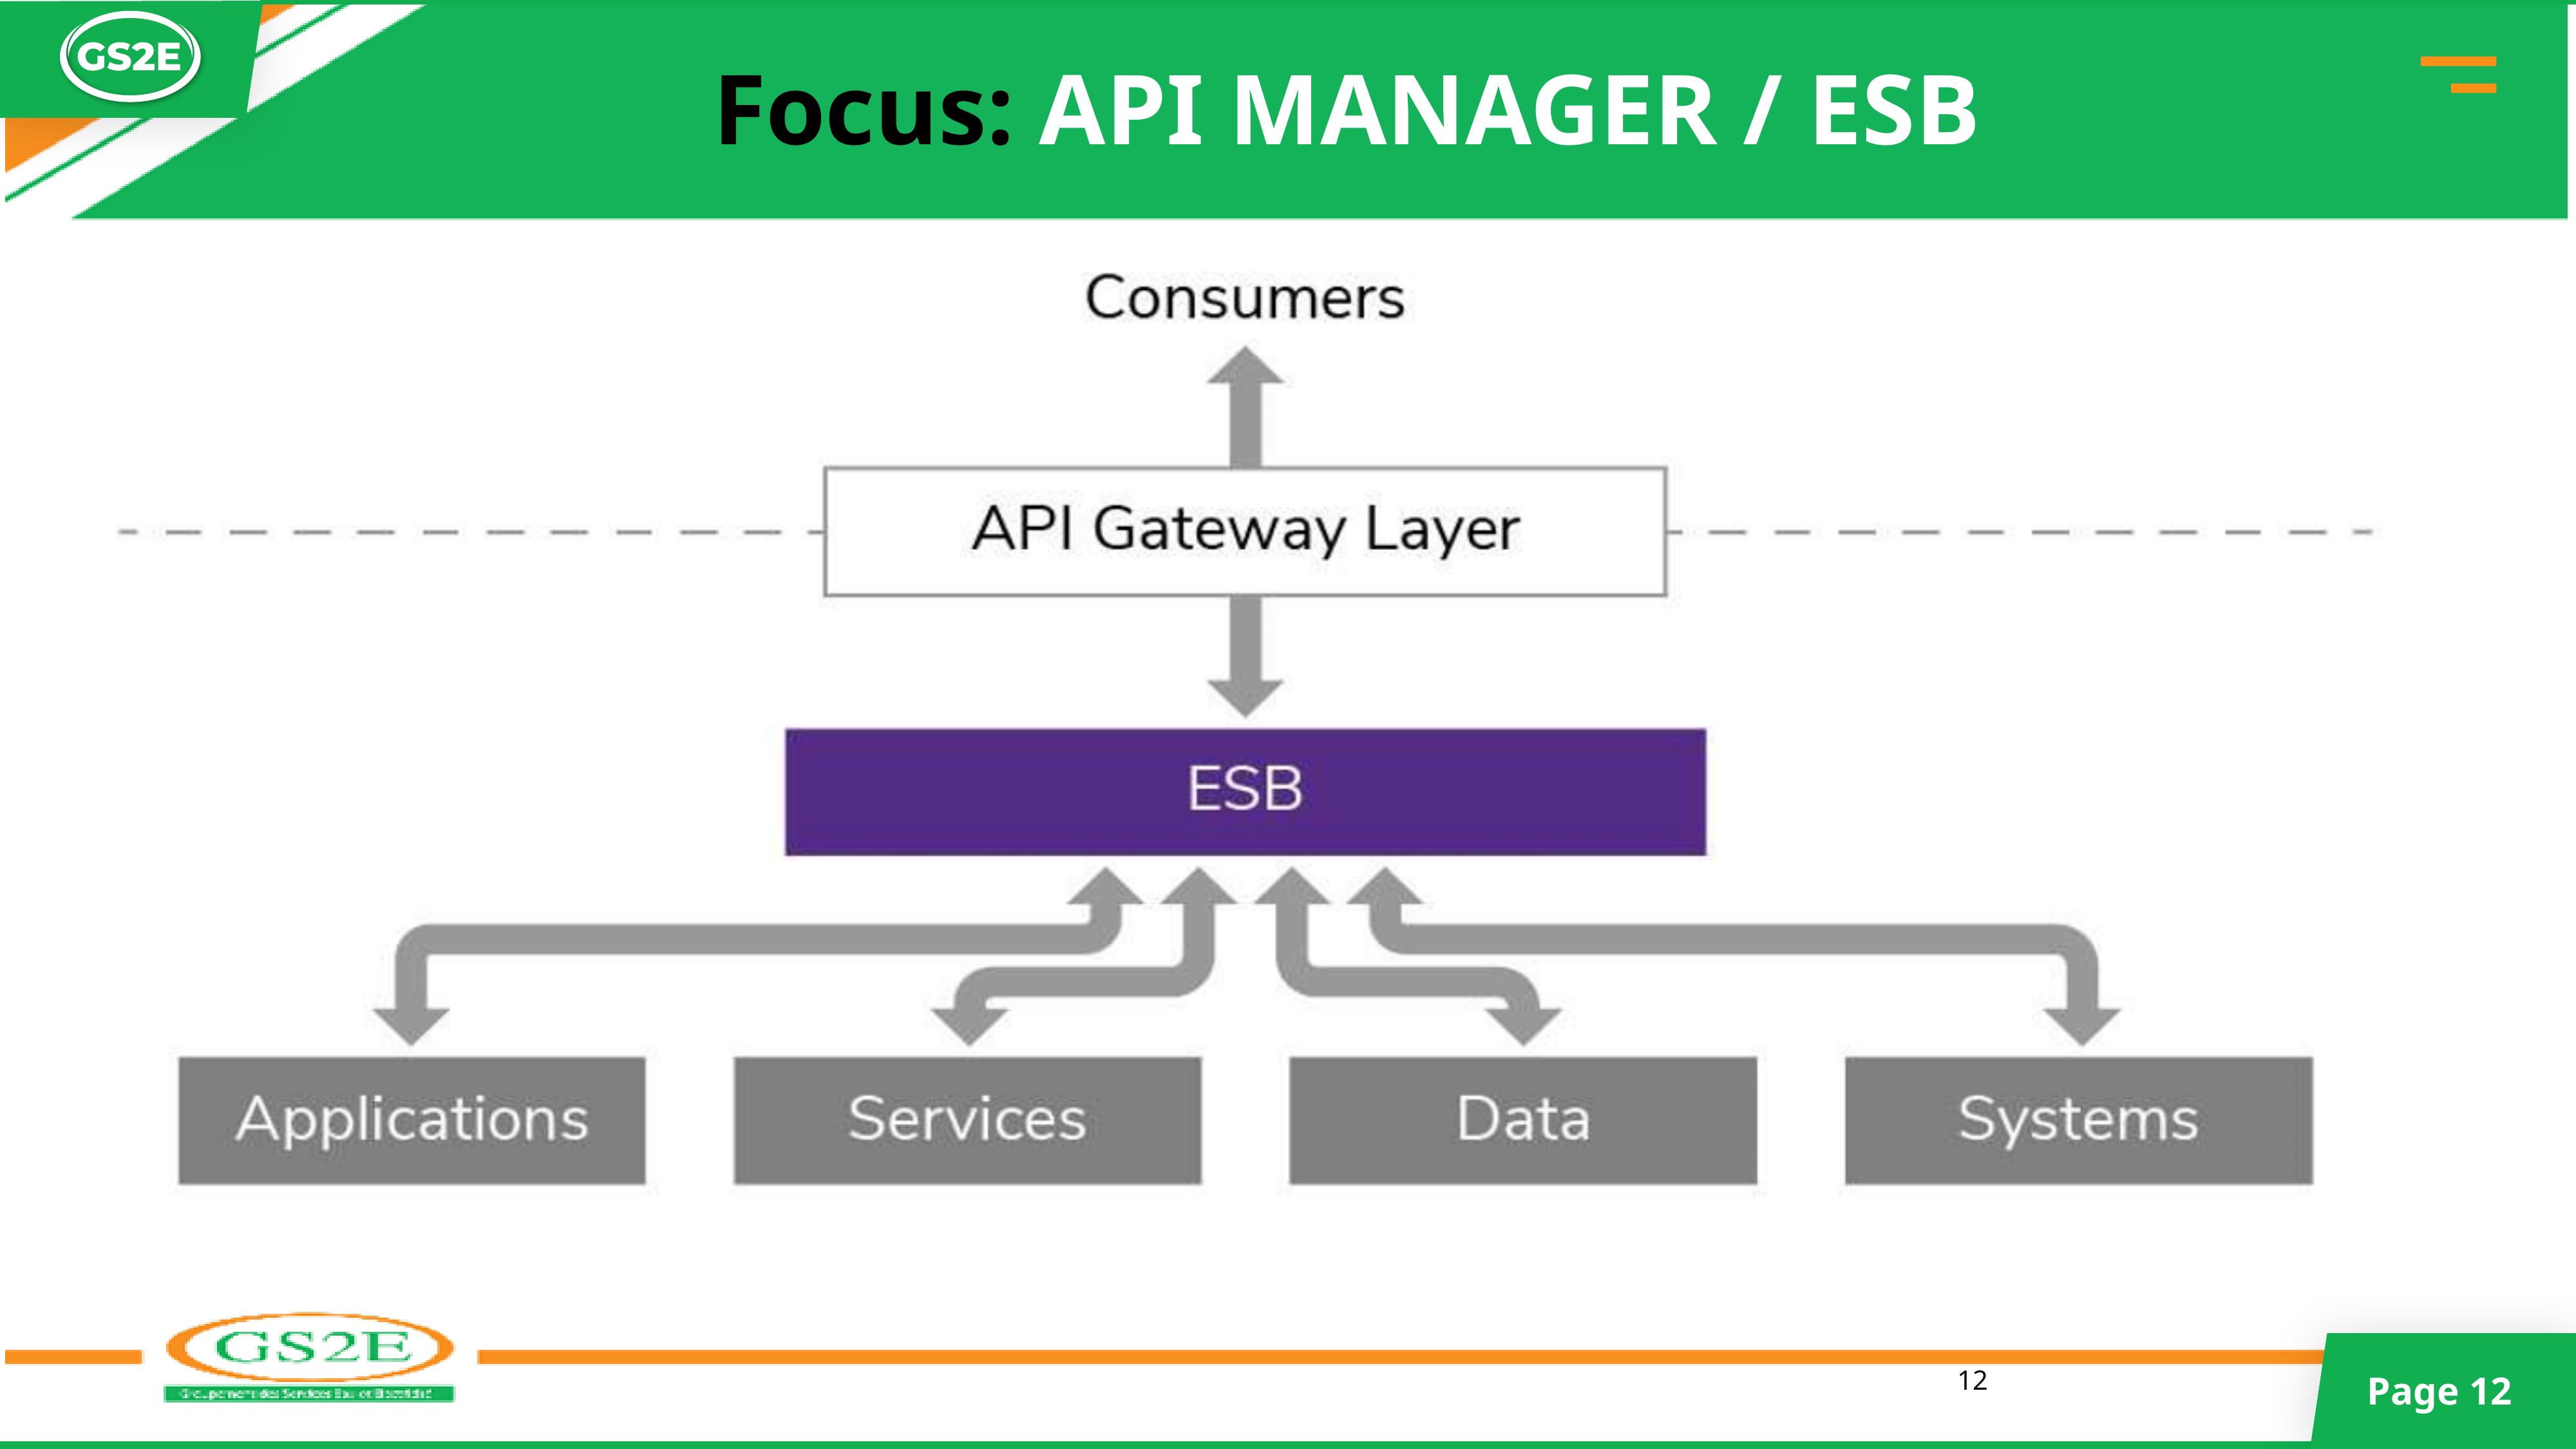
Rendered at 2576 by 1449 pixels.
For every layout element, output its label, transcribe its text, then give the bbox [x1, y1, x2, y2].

text_box Focus: API MANAGER / ESB [603, 41, 2090, 186]
picture [0, 5, 2576, 1441]
slide_number 12 [1947, 1343, 2528, 1420]
